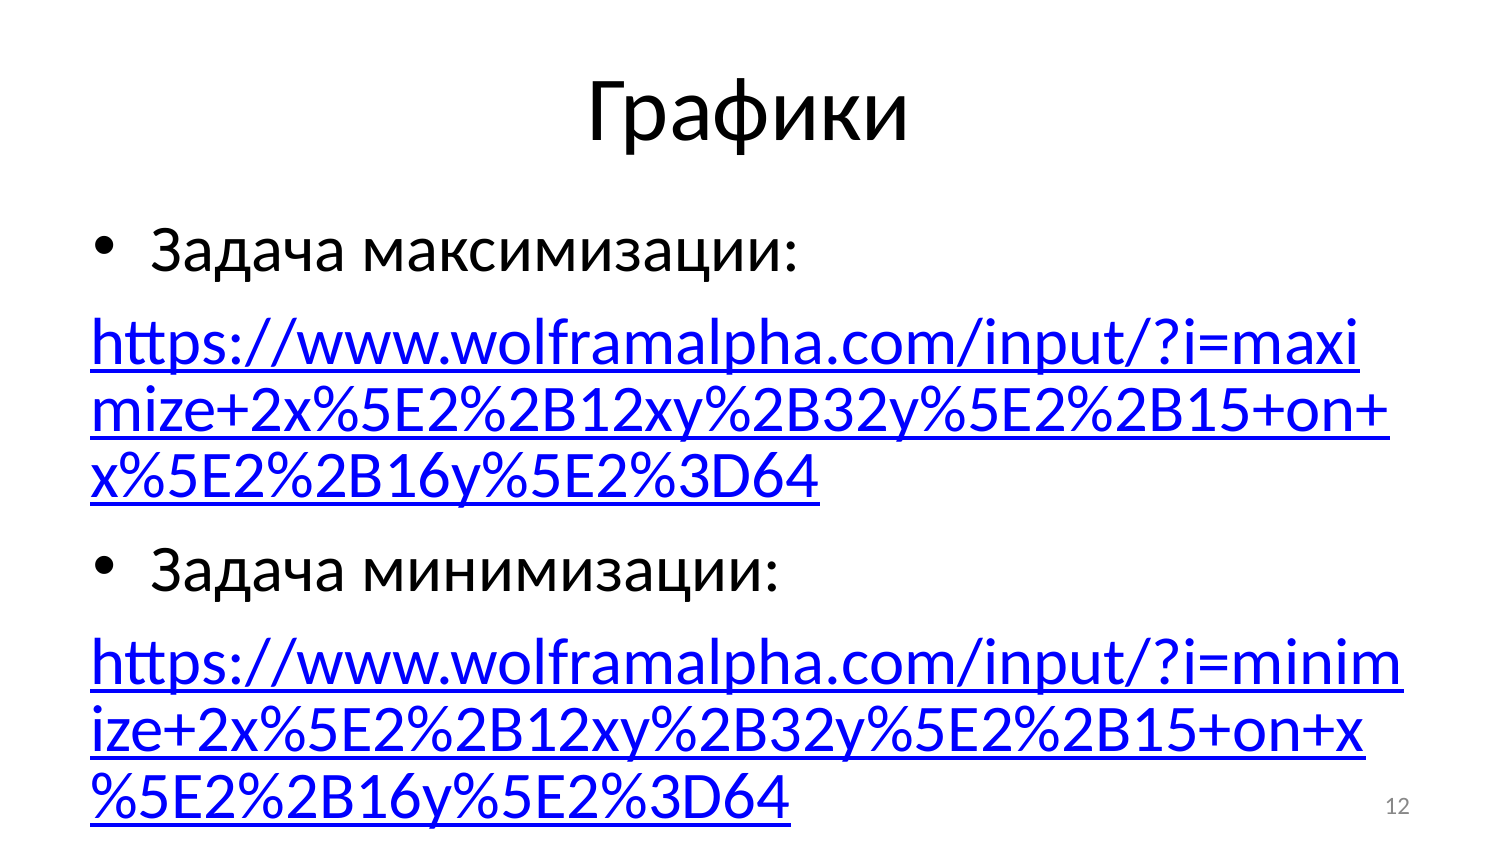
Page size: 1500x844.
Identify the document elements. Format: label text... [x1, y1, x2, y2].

title Графики [75, 33, 1425, 175]
slide_number ‹#› [1074, 782, 1425, 827]
list Задача максимизации: https://www.wolframalpha.com/input/?i=maximize+2x%5E2%2B12xy%2B32y%5E2%2B15+on+x%5E2%2B16y%5E2%3D64 Задача минимизации: https://www.wolframalpha.com/input/?i=minimize+2x%5E2%2B12xy%2B32y%5E2%2B15+on+x%5E2%2B16y%5E2%3D64 [75, 196, 1425, 754]
